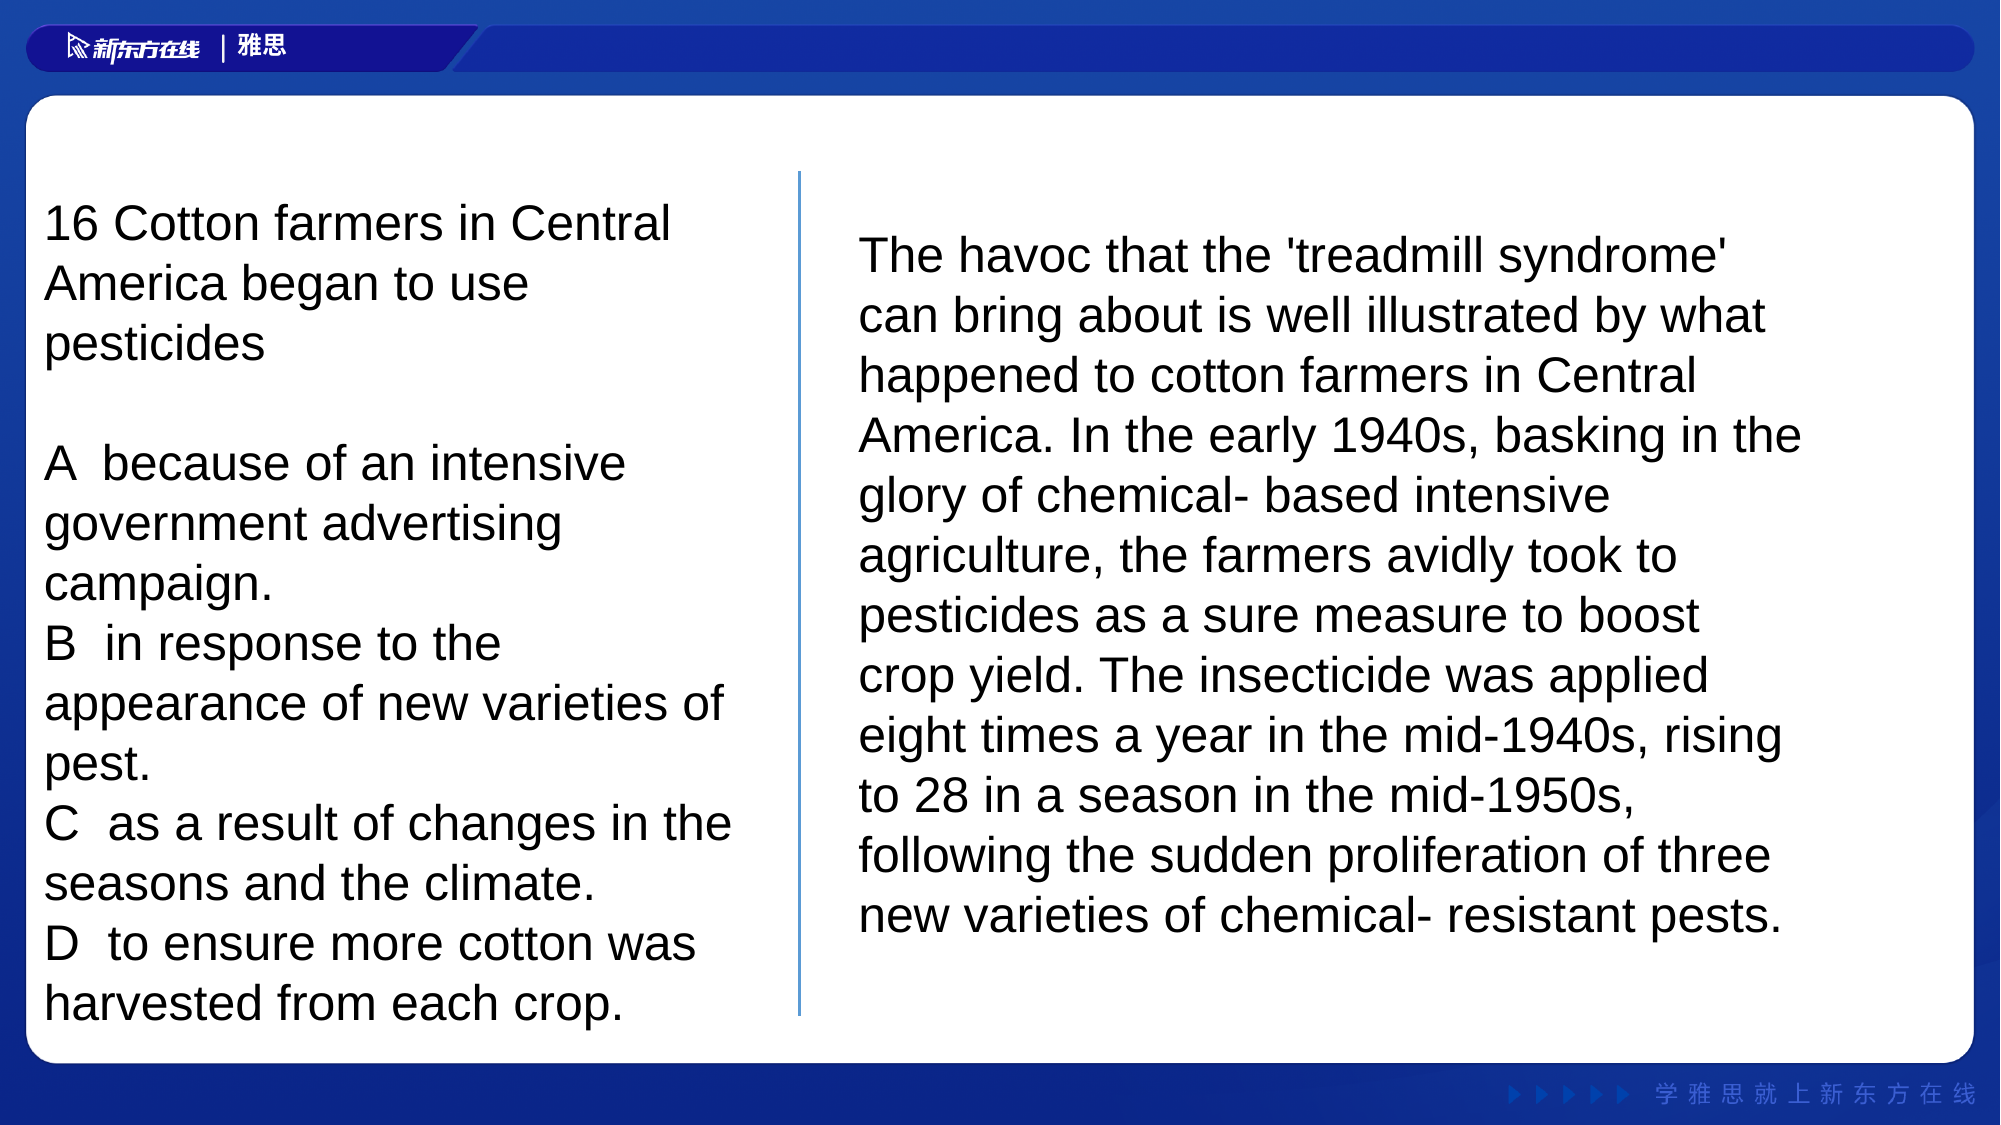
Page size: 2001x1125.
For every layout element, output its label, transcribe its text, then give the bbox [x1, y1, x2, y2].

text_box 16 Cotton farmers in Central America began to use pesticides A because of an intensive government advertising campaign. B in response to the appearance of new varieties of pest. C as a result of changes in the seasons and the climate. D to ensure more cotton was harvested from each crop. [28, 182, 757, 1038]
picture [0, 0, 2000, 1125]
text_box The havoc that the 'treadmill syndrome' can bring about is well illustrated by what happened to cotton farmers in Central America. In the early 1940s, basking in the glory of chemical- based intensive agriculture, the farmers avidly took to pesticides as a sure measure to boost crop yield. The insecticide was applied eight times a year in the mid-1940s, rising to 28 in a season in the mid-1950s, following the sudden proliferation of three new varieties of chemical- resistant pests. [843, 215, 1822, 950]
